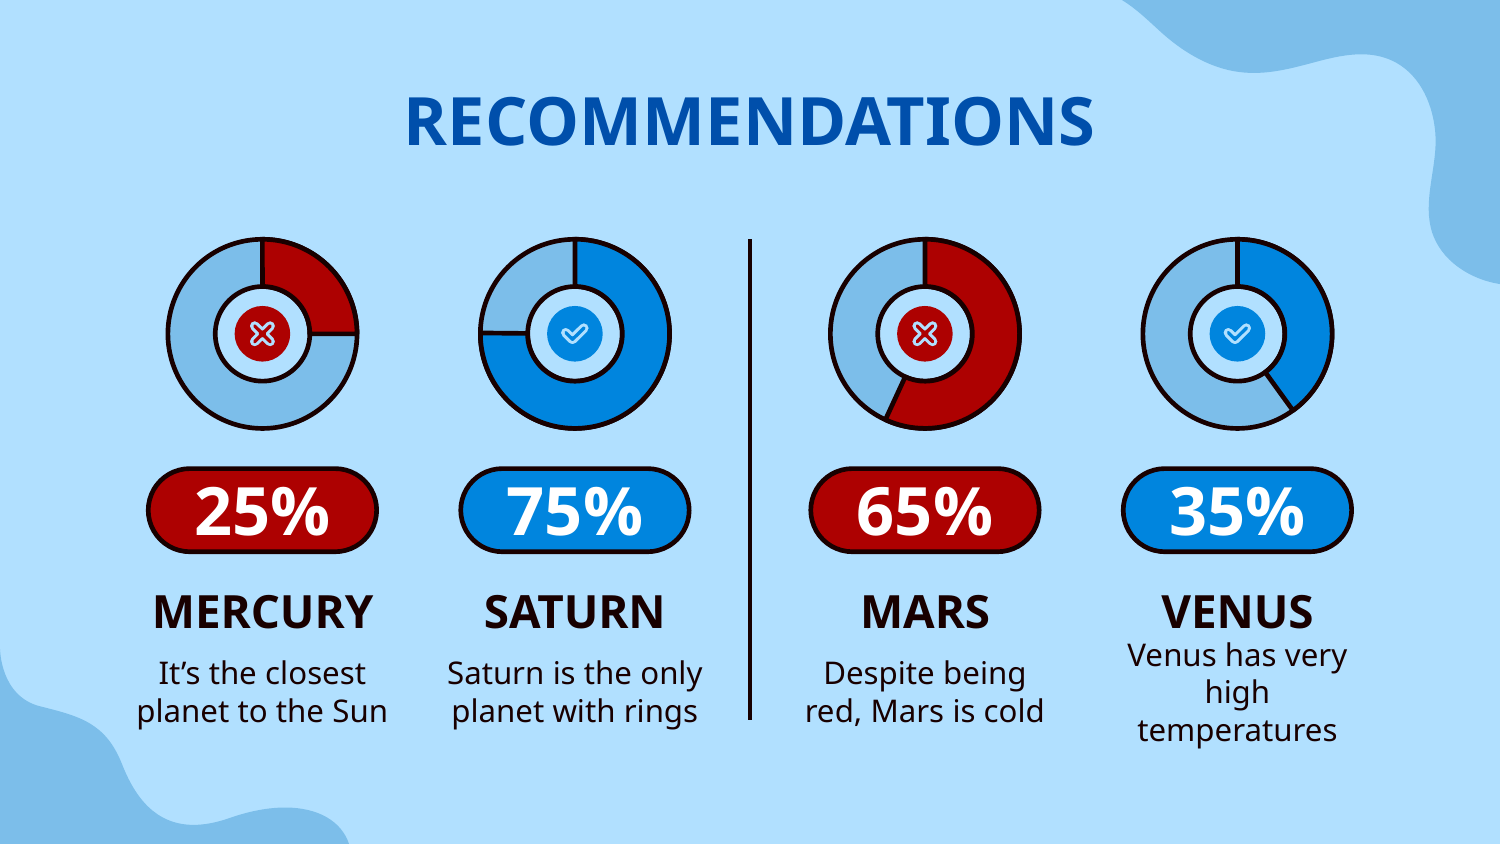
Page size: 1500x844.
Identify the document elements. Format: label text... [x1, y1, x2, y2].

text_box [480, 239, 670, 429]
subtitle MARS [780, 579, 1070, 633]
title RECOMMENDATIONS [118, 63, 1382, 161]
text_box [546, 305, 603, 362]
title 75% [460, 466, 690, 554]
subtitle MERCURY [118, 579, 407, 633]
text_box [896, 305, 953, 362]
subtitle It’s the closest planet to the Sun [118, 633, 407, 749]
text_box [167, 239, 358, 429]
subtitle Venus has very high temperatures [1093, 633, 1382, 749]
subtitle Despite being red, Mars is cold [780, 633, 1070, 749]
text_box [830, 239, 1020, 429]
title 35% [1123, 466, 1352, 554]
subtitle VENUS [1093, 579, 1382, 633]
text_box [1142, 239, 1333, 429]
subtitle SATURN [430, 579, 720, 633]
title 25% [148, 466, 377, 554]
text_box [1209, 305, 1266, 362]
title 65% [810, 466, 1040, 554]
subtitle Saturn is the only planet with rings [430, 633, 720, 749]
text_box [234, 305, 291, 362]
